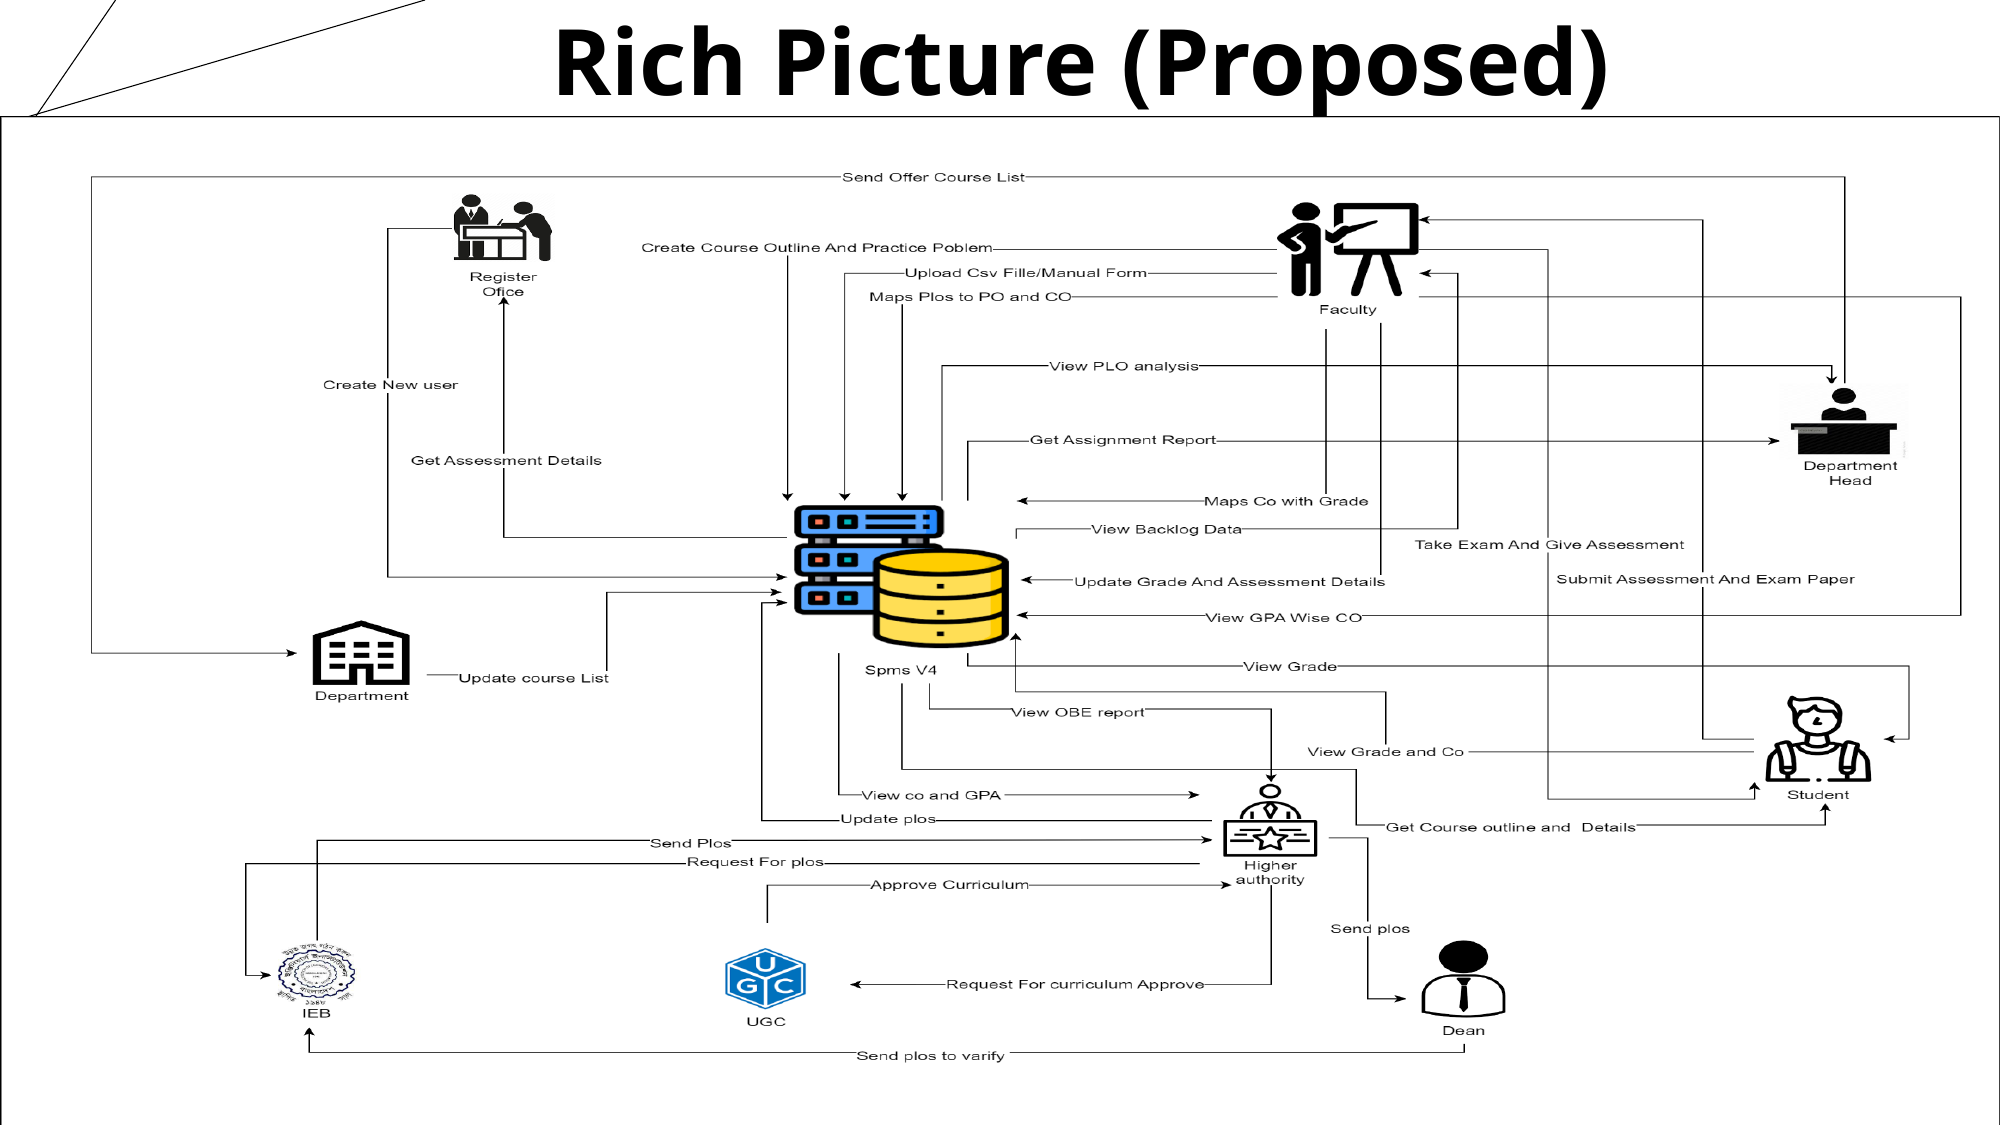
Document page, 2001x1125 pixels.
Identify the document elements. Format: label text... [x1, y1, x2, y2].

picture [0, 116, 2000, 1125]
text_box Rich Picture (Proposed) [536, 0, 1704, 116]
